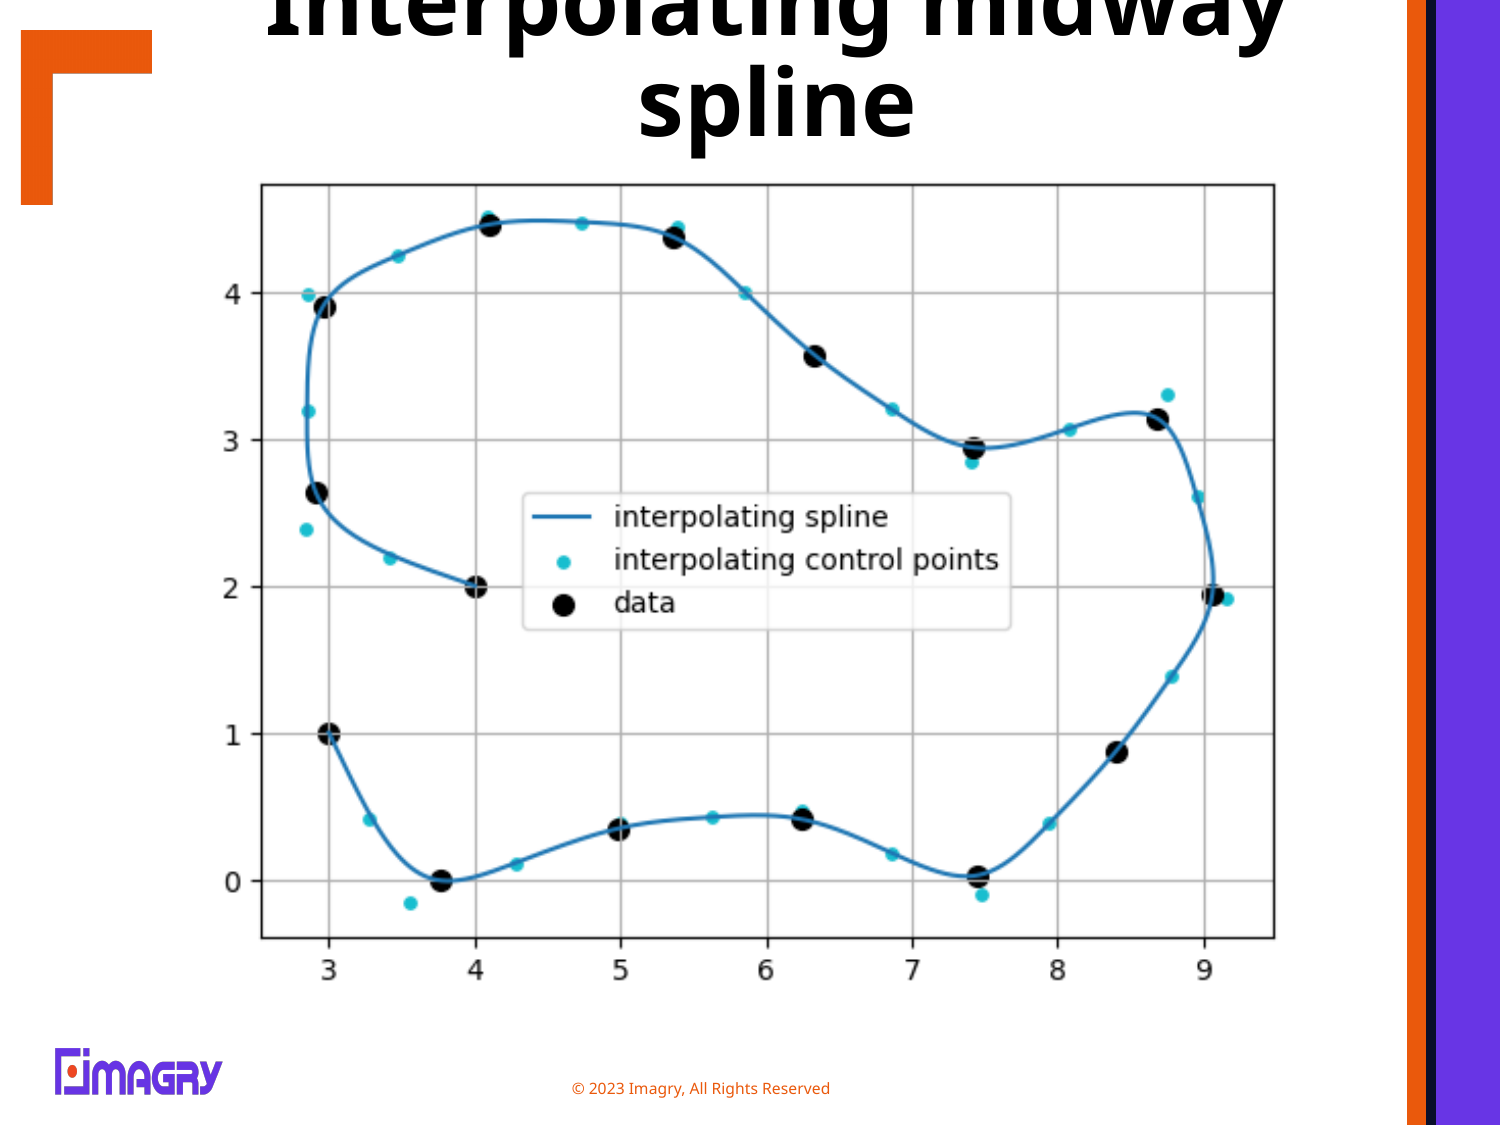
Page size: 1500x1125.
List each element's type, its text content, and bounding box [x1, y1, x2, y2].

picture [202, 164, 1292, 1007]
picture [20, 30, 152, 205]
title Interpolating midway spline [170, 35, 1385, 165]
picture [51, 1042, 228, 1103]
